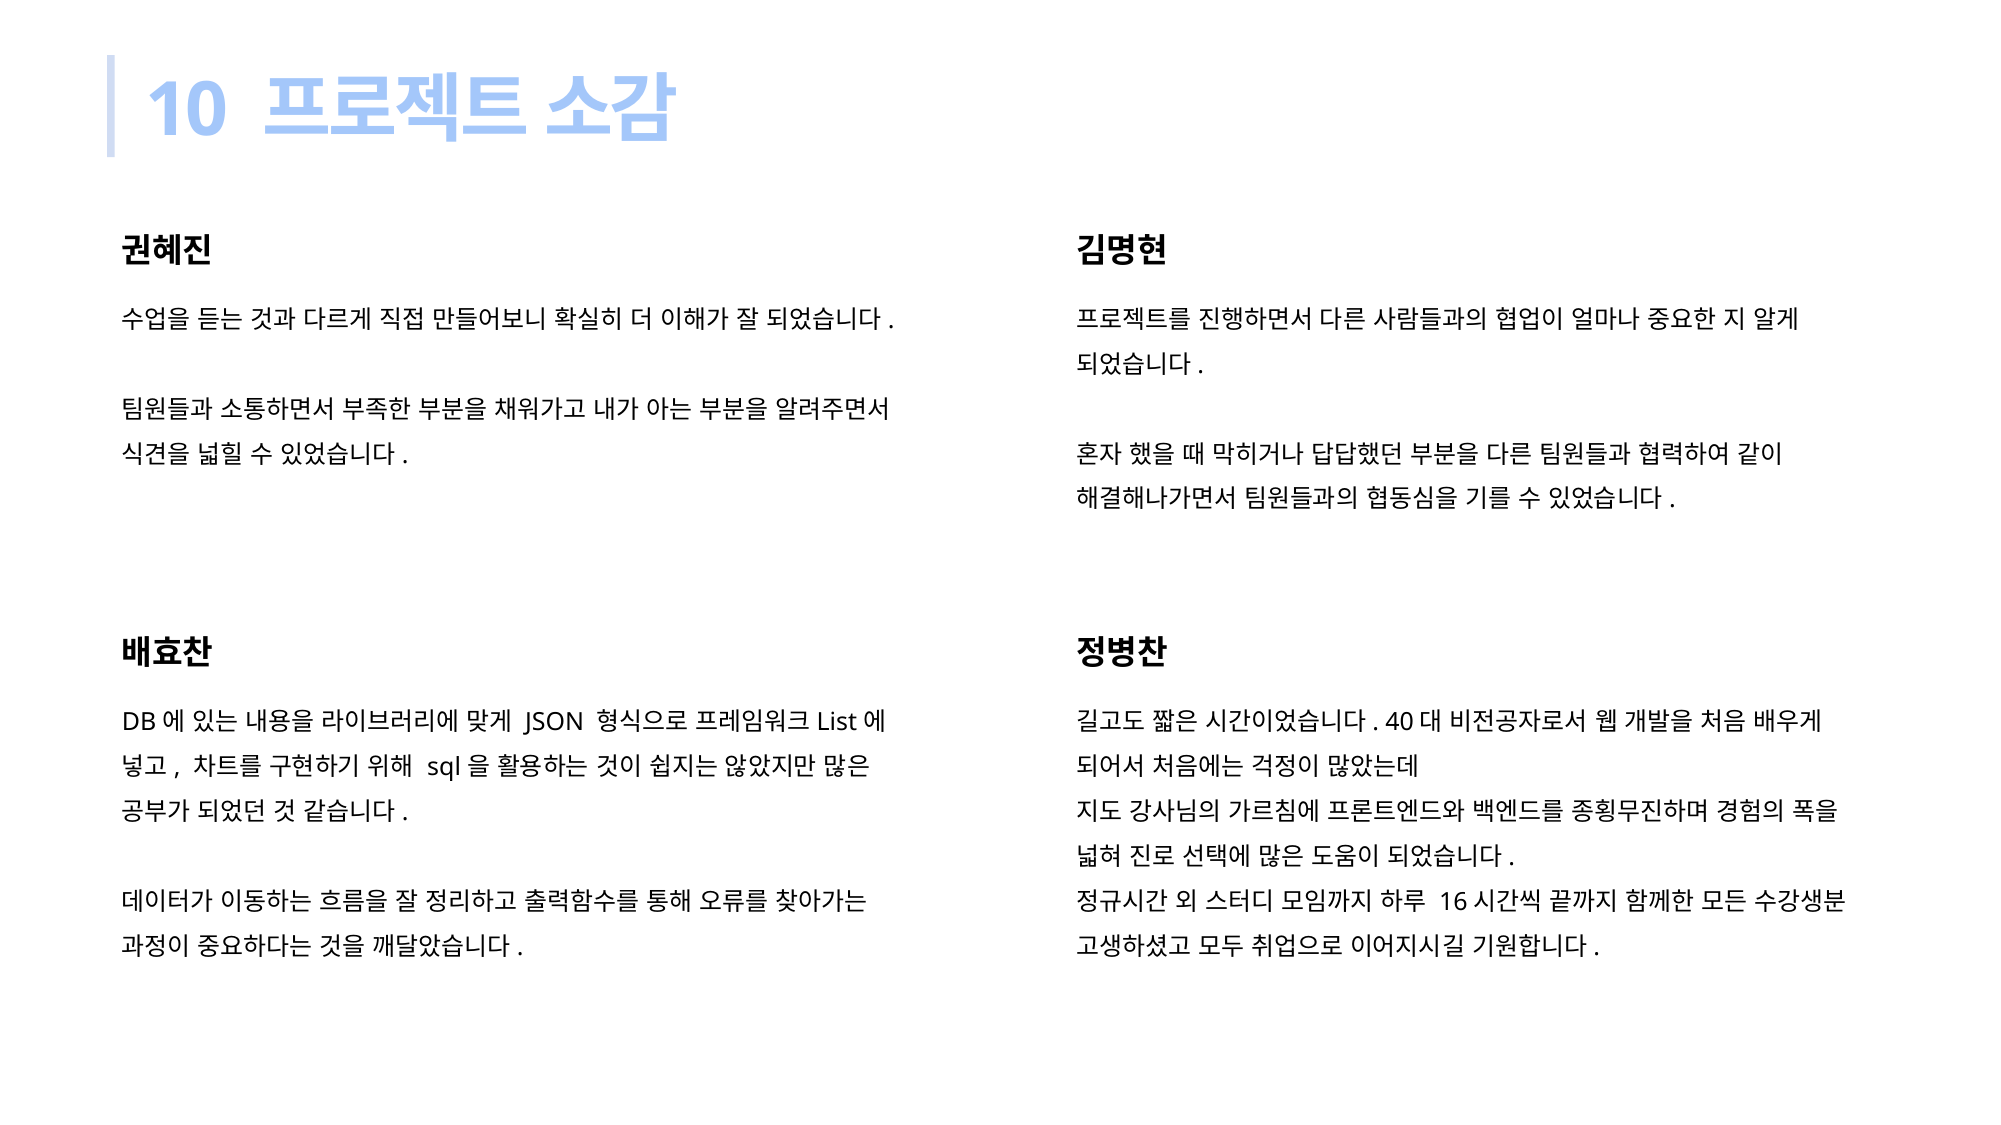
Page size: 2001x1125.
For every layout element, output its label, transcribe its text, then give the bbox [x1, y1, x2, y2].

text_box 김명현 [1061, 221, 1462, 276]
text_box DB에 있는 내용을 라이브러리에 맞게 JSON 형식으로 프레임워크List에 넣고, 차트를 구현하기 위해 sql을 활용하는 것이 쉽지는 않았지만 많은 공부가 되었던 것 같습니다. 데이터가 이동하는 흐름을 잘 정리하고 출력함수를 통해 오류를 찾아가는 과정이 중요하다는 것을 깨달았습니다. [107, 683, 931, 968]
text_box 수업을 듣는 것과 다르게 직접 만들어보니 확실히 더 이해가 잘 되었습니다. 팀원들과 소통하면서 부족한 부분을 채워가고 내가 아는 부분을 알려주면서 식견을 넓힐 수 있었습니다. [107, 281, 923, 476]
text_box 배효찬 [107, 623, 394, 679]
text_box 프로젝트를 진행하면서 다른 사람들과의 협업이 얼마나 중요한 지 알게 되었습니다. 혼자 했을 때 막히거나 답답했던 부분을 다른 팀원들과 협력하여 같이 해결해나가면서 팀원들과의 협동심을 기를 수 있었습니다. [1061, 281, 1885, 521]
text_box [106, 54, 116, 158]
text_box 정병찬 [1061, 623, 1348, 679]
text_box 10 프로젝트 소감 [130, 53, 983, 158]
text_box 길고도 짧은 시간이었습니다. 40대 비전공자로서 웹 개발을 처음 배우게 되어서 처음에는 걱정이 많았는데 지도 강사님의 가르침에 프론트엔드와 백엔드를 종횡무진하며 경험의 폭을 넓혀 진로 선택에 많은 도움이 되었습니다. 정규시간 외 스터디 모임까지 하루 16시간씩 끝까지 함께한 모든 수강생분 고생하셨고 모두 취업으로 이어지시길 기원합니다. [1061, 683, 1893, 968]
text_box 권혜진 [107, 221, 589, 276]
